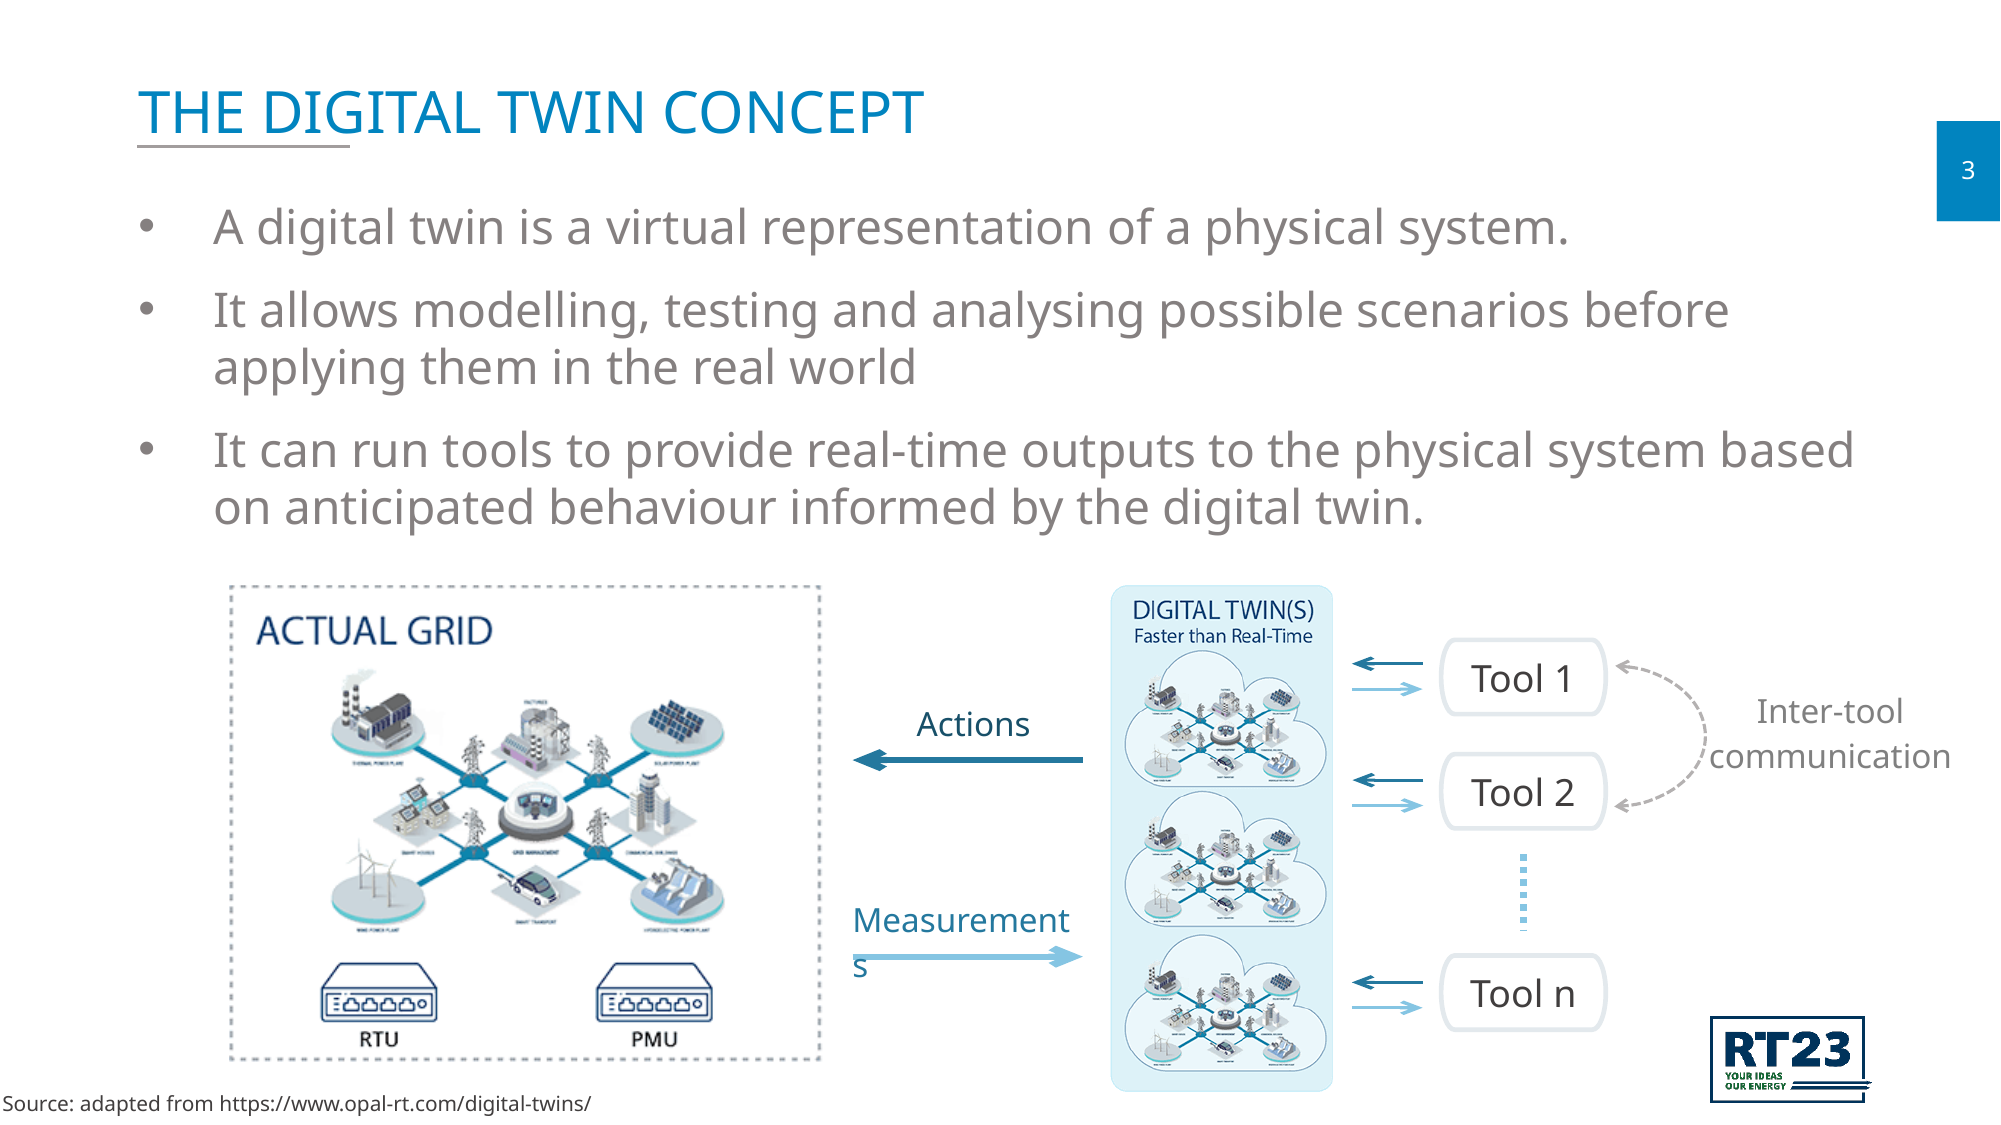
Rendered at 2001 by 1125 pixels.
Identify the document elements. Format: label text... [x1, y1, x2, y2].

table_header Actions [909, 694, 1051, 749]
table_header Inter-tool communication [1697, 680, 1964, 775]
text_box [1611, 659, 1697, 813]
table_header Measurements [845, 890, 1091, 984]
text_box Source: adapted from https://www.opal-rt.com/digital-twins/ [0, 1083, 607, 1124]
text_box Tool 2 [1441, 754, 1606, 829]
text_box Tool n [1441, 955, 1606, 1030]
slide_number 3 [1936, 141, 2000, 202]
list A digital twin is a virtual representation of a physical system. It allows modelling, testing and analysing possible scenarios before applying them in the real world It can run tools to provide real-time outputs to the physical system based on anticipated behaviour informed by the digital twin. [123, 188, 1884, 959]
picture [1710, 1016, 1872, 1103]
text_box Tool 1 [1441, 639, 1606, 715]
picture [229, 584, 827, 1068]
title THE DIGITAL TWIN CONCEPT [123, 76, 1849, 171]
picture [1108, 584, 1333, 1093]
